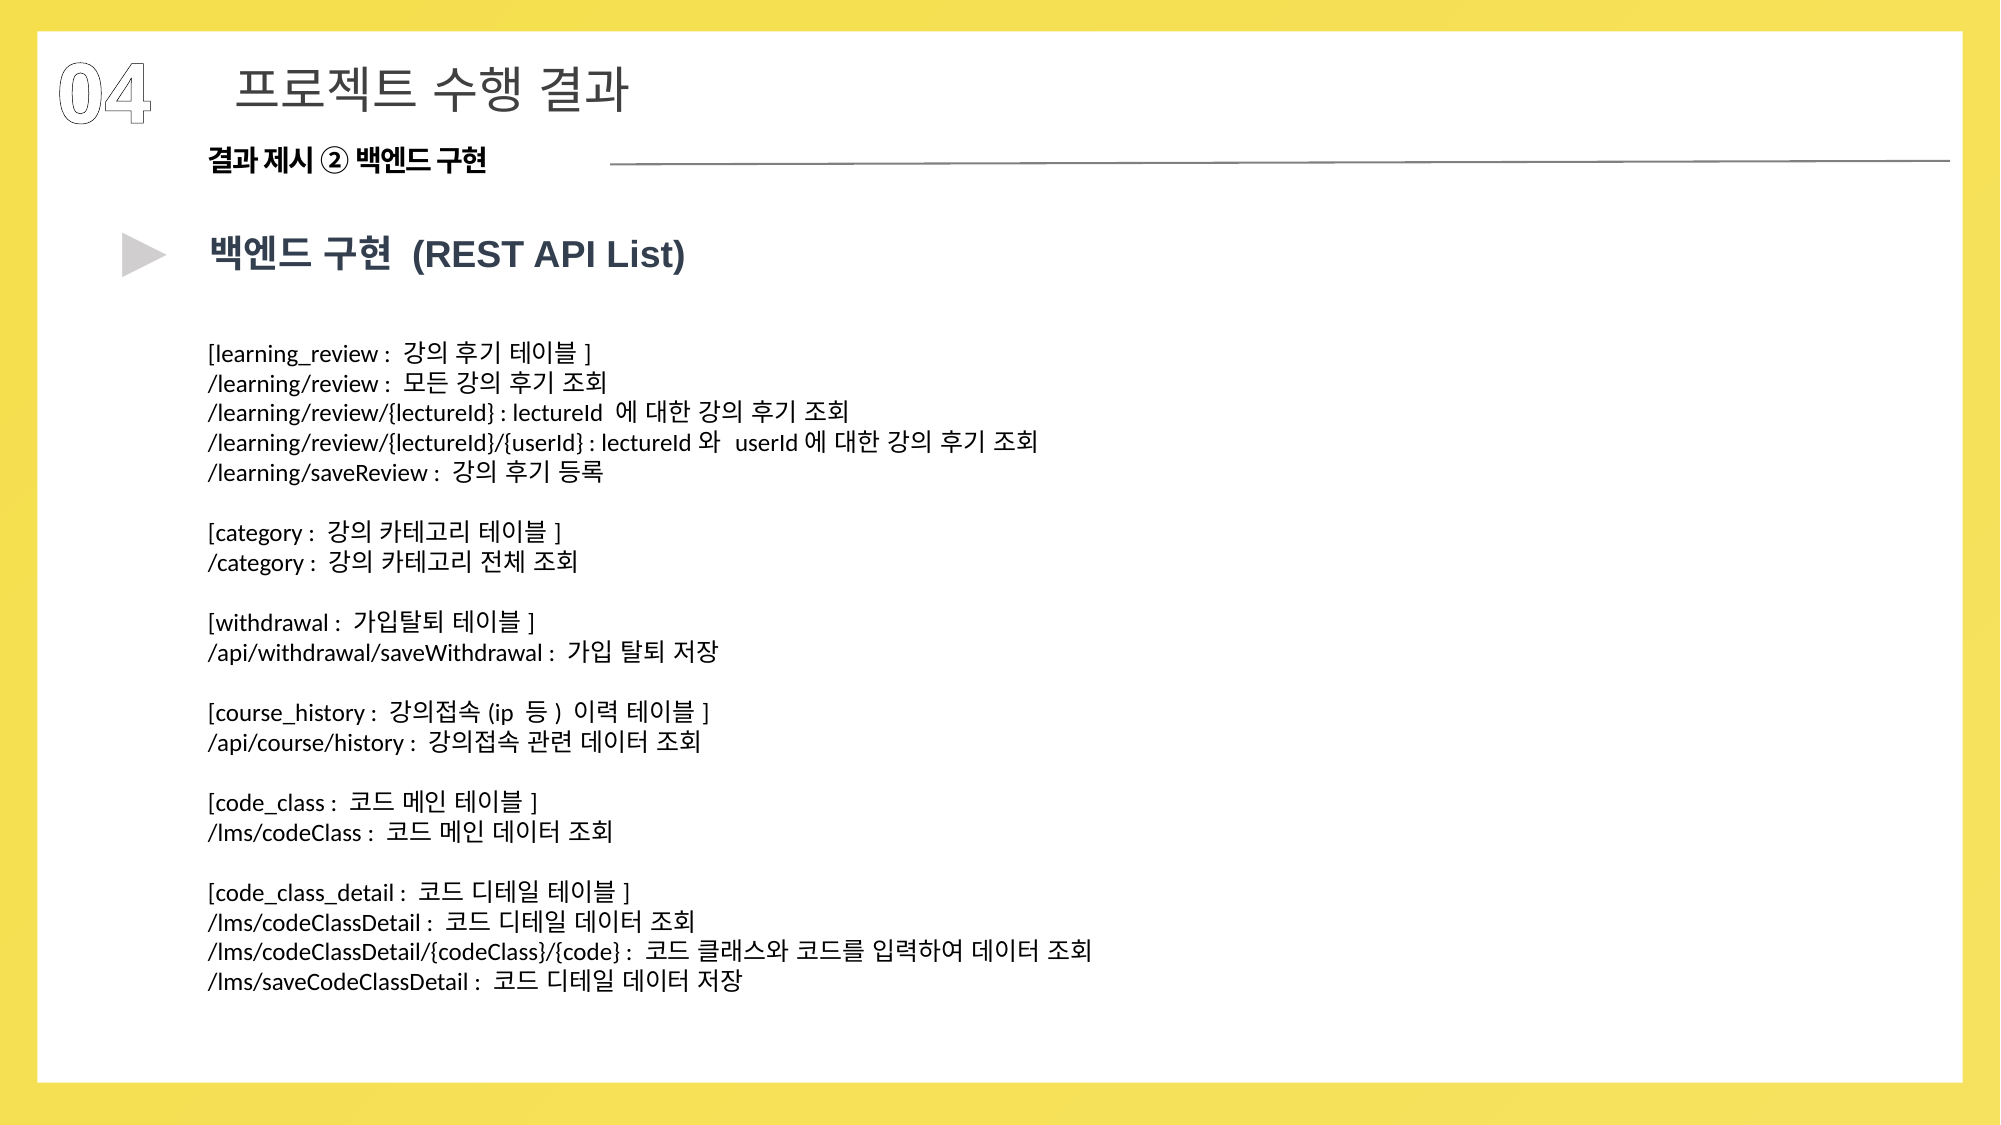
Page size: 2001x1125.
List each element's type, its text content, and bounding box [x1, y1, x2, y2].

text_box 04 [41, 32, 233, 148]
text_box 프로젝트 수행 결과 [220, 51, 647, 127]
text_box 결과 제시 ② 백엔드 구현 [193, 134, 652, 185]
text_box ▶ [108, 204, 191, 290]
text_box [36, 30, 1964, 1084]
text_box [learning_review : 강의 후기 테이블] /learning/review : 모든 강의 후기 조회 /learning/review/{lectureId} : lectureId 에 대한 강의 후기 조회 /learning/review/{lectureId}/{userId} : lectureId와 userId에 대한 강의 후기 조회 /learning/saveReview : 강의 후기 등록 [category : 강의 카테고리 테이블] /category : 강의 카테고리 전체 조회 [withdrawal : 가입탈퇴 테이블] /api/withdrawal/saveWithdrawal : 가입 탈퇴 저장 [course_history : 강의접속(ip 등) 이력 테이블] /api/course/history : 강의접속 관련 데이터 조회 [code_class : 코드 메인 테이블] /lms/codeClass : 코드 메인 데이터 조회 [code_class_detail : 코드 디테일 테이블] /lms/codeClassDetail : 코드 디테일 데이터 조회 /lms/codeClassDetail/{codeClass}/{code} : 코드 클래스와 코드를 입력하여 데이터 조회 /lms/saveCodeClassDetail : 코드 디테일 데이터 저장 [193, 329, 1355, 1004]
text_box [610, 160, 1951, 165]
text_box 백엔드 구현 (REST API List) [194, 223, 1550, 283]
